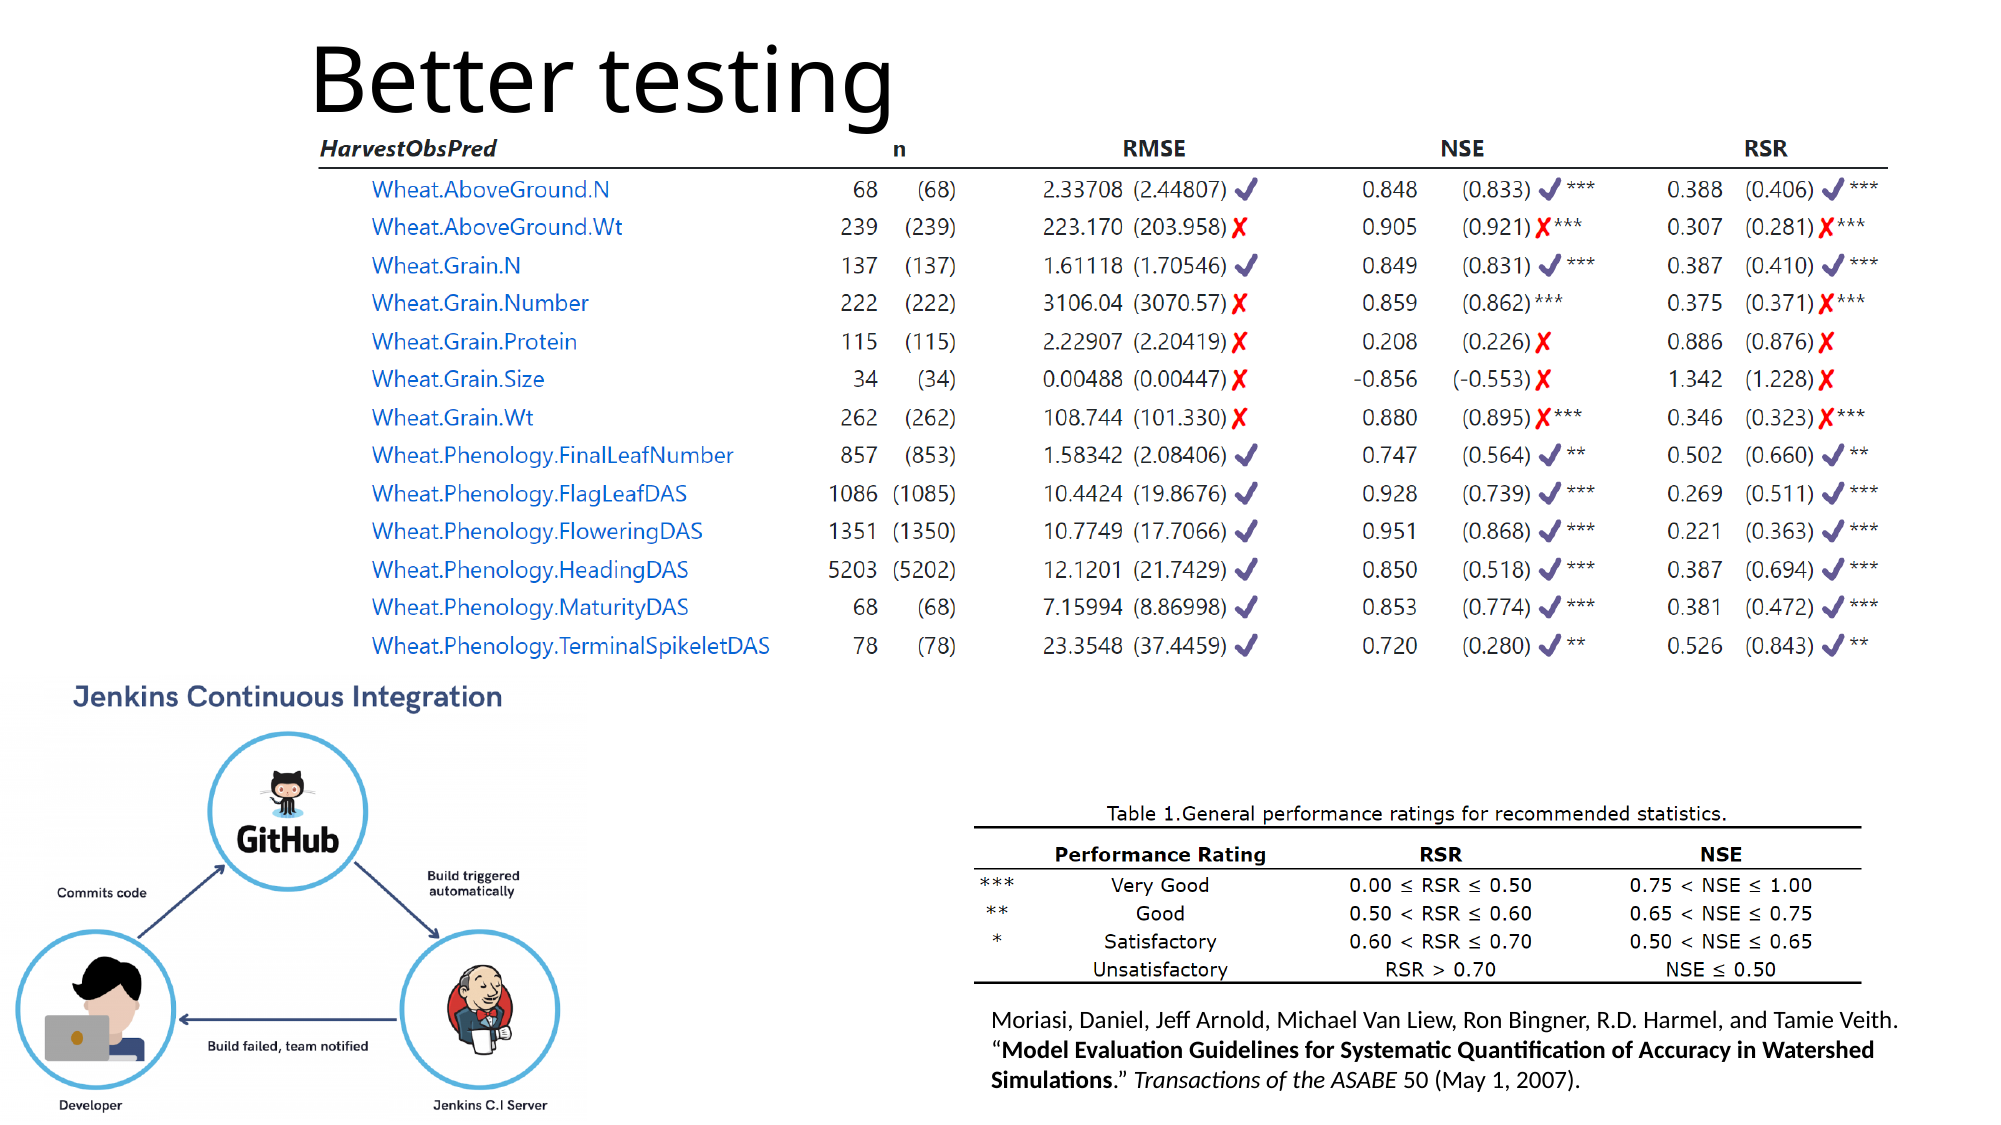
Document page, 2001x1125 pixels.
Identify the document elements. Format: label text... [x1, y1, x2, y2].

title Better testing [293, 25, 1707, 114]
text_box Moriasi, Daniel, Jeff Arnold, Michael Van Liew, Ron Bingner, R.D. Harmel, and Tamie Veith. “Model Evaluation Guidelines for Systematic Quantification of Accuracy in Watershed Simulations.” Transactions of the ASABE 50 (May 1, 2007). [976, 996, 1969, 1101]
picture [0, 675, 587, 1121]
picture [964, 798, 1874, 997]
picture [275, 114, 1930, 670]
